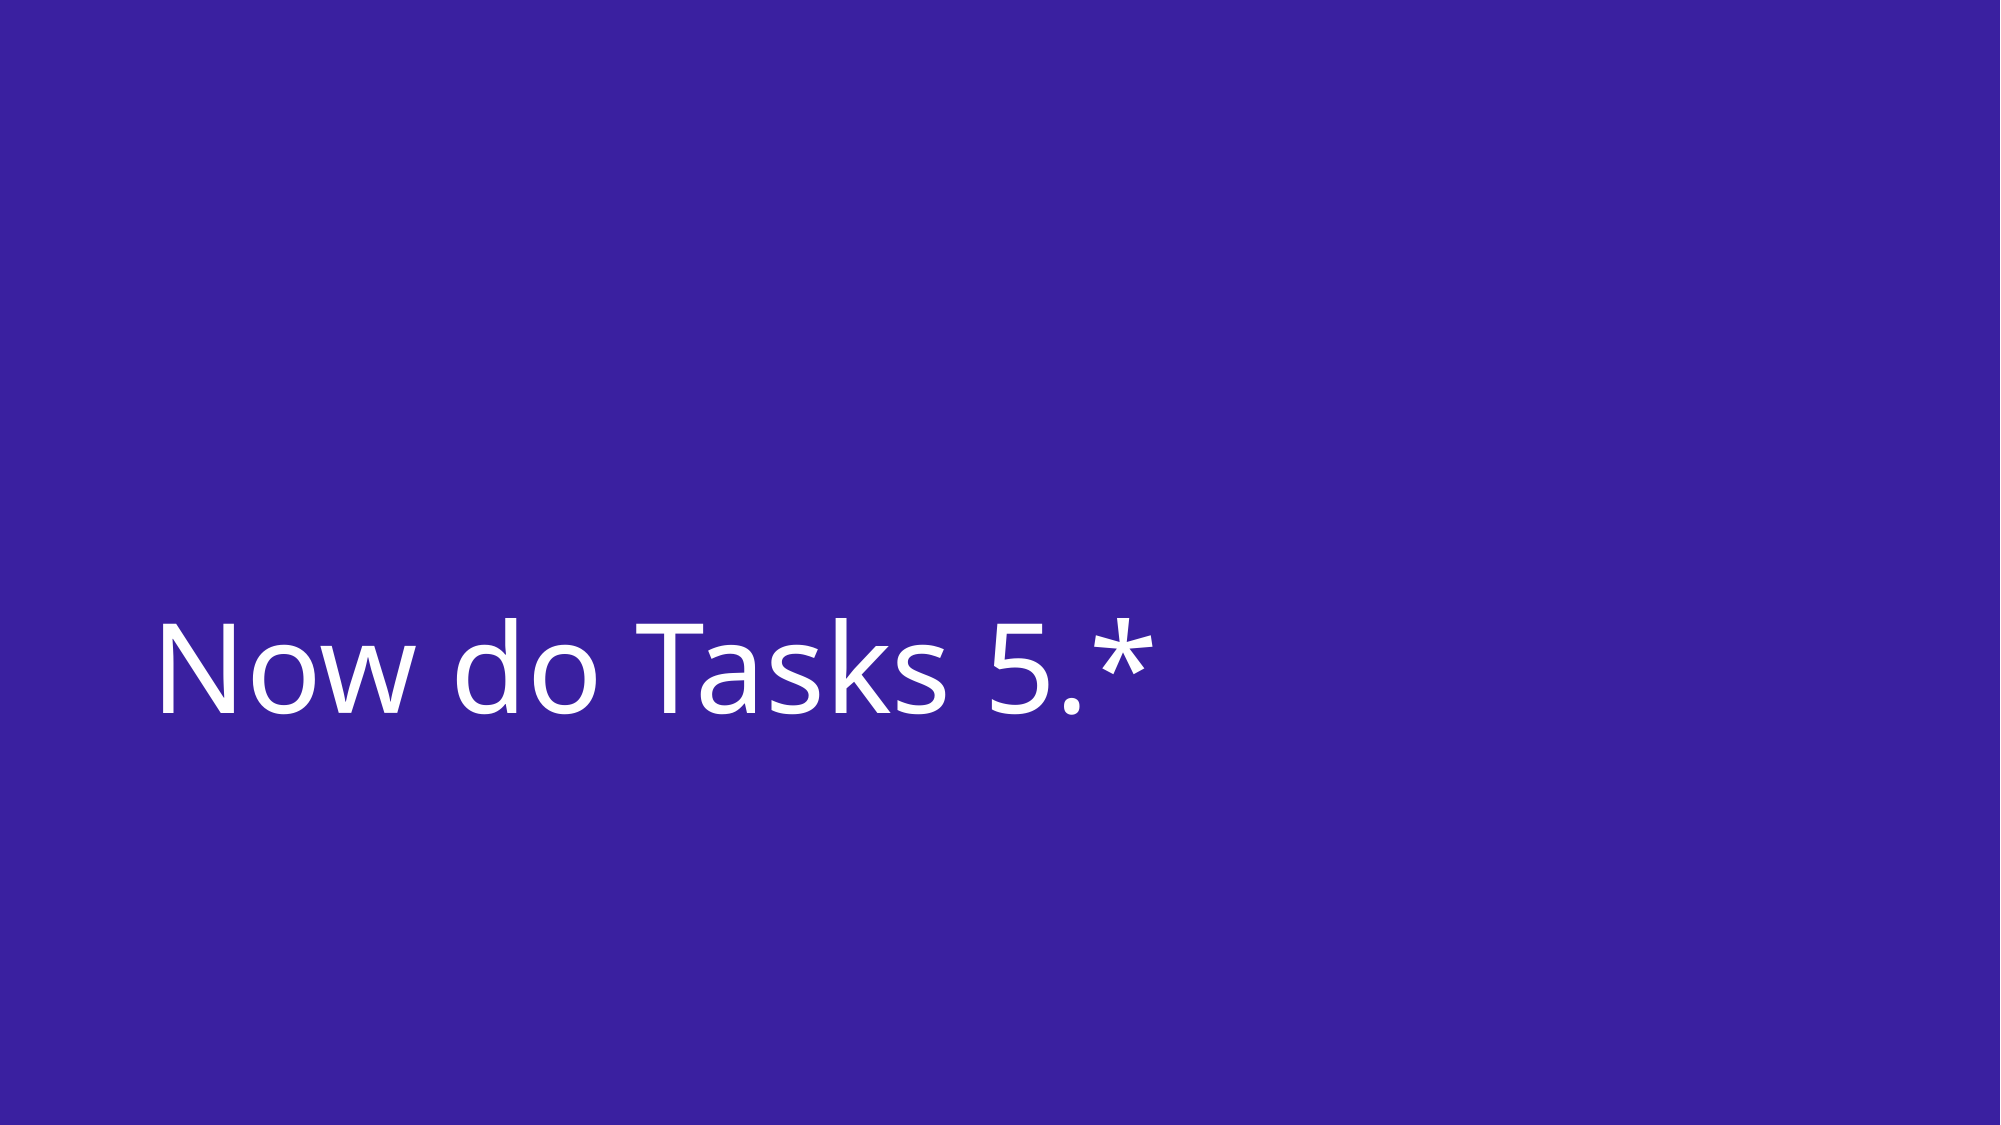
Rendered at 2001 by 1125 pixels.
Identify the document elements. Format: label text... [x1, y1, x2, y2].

title Now do Tasks 5.* [136, 280, 1862, 749]
